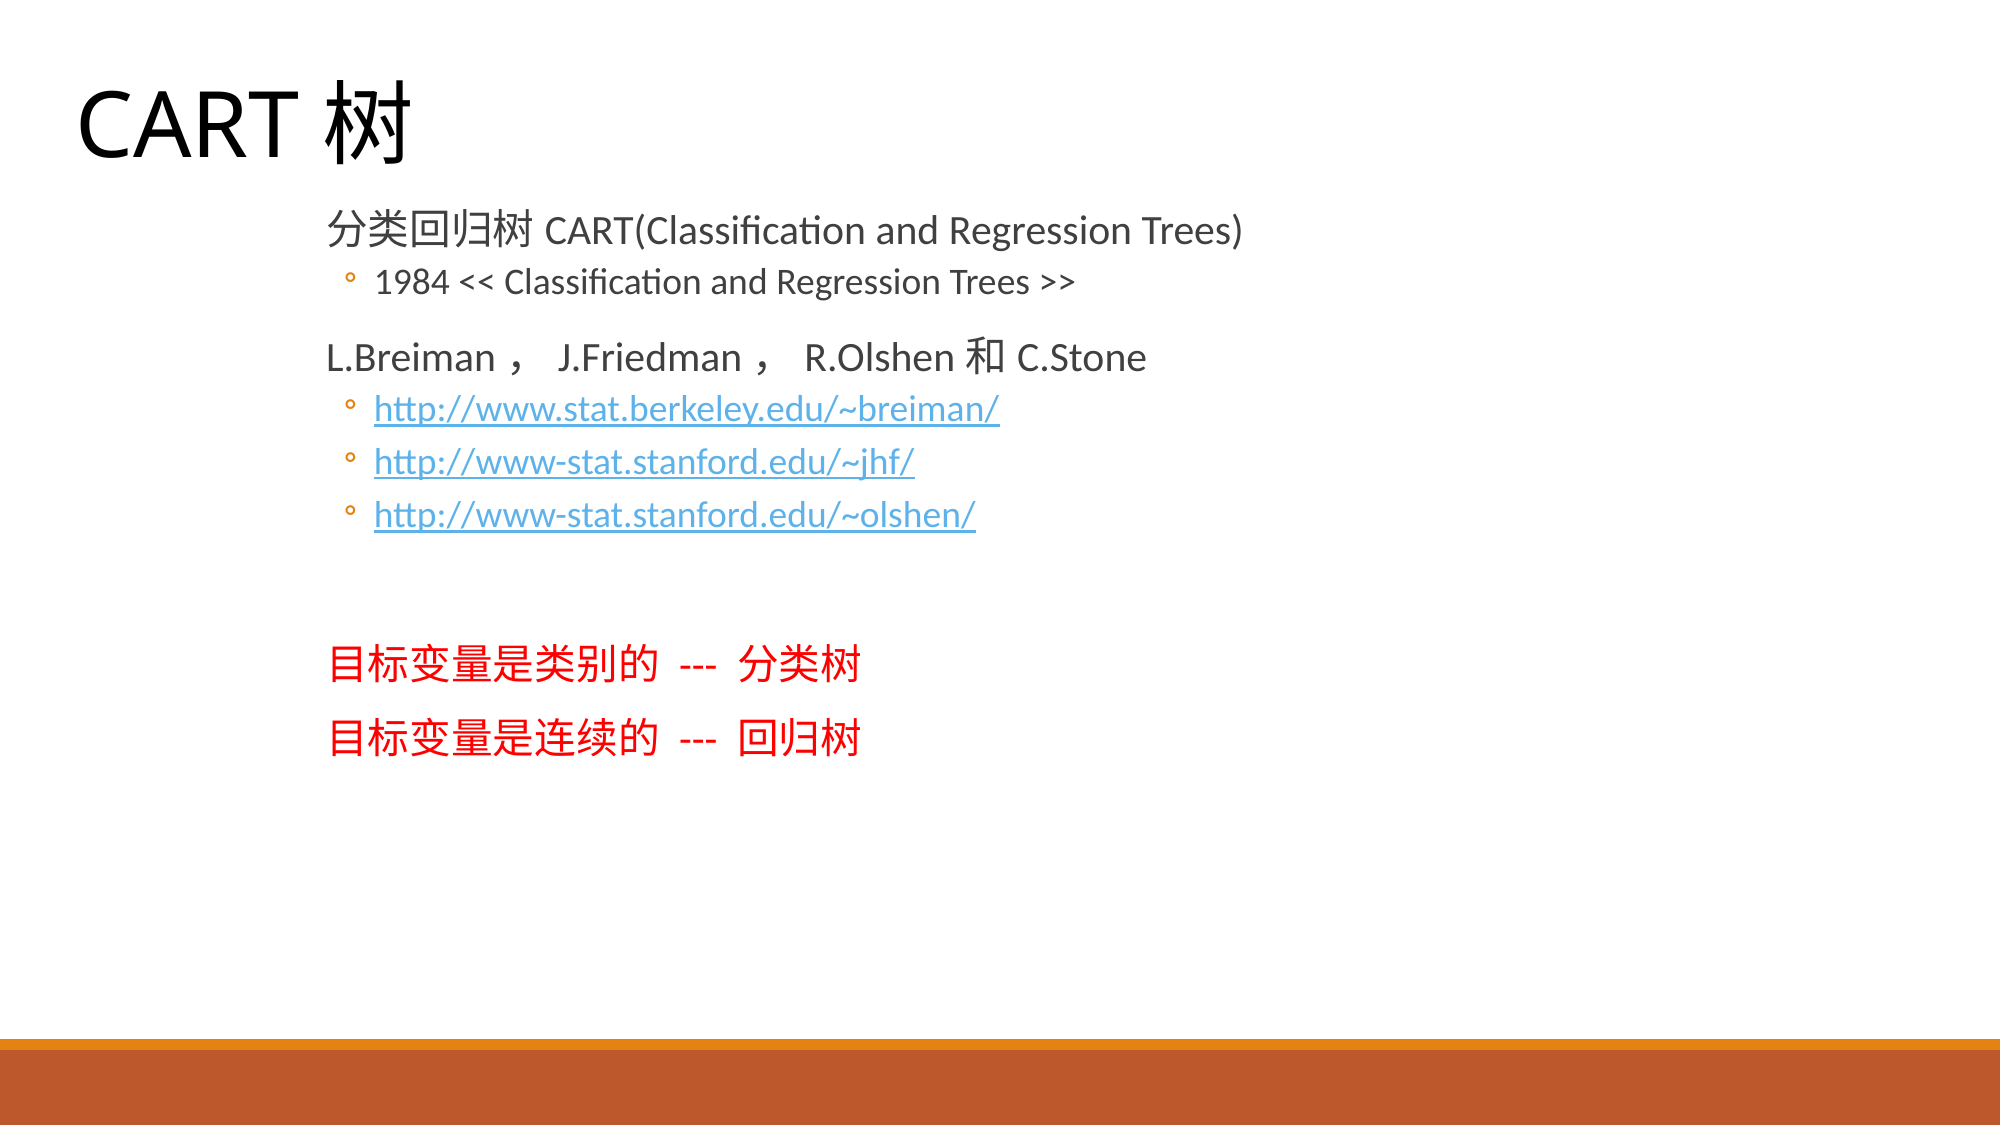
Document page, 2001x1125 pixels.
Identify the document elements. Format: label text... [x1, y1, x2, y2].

list 分类回归树CART(Classification and Regression Trees) 1984 << Classification and Regression Trees >> L.Breiman，J.Friedman，R.Olshen和C.Stone http://www.stat.berkeley.edu/~breiman/ http://www-stat.stanford.edu/~jhf/ http://www-stat.stanford.edu/~olshen/ 目标变量是类别的 --- 分类树 目标变量是连续的 --- 回归树 [311, 237, 1661, 922]
text_box CART树 [60, 18, 1786, 237]
